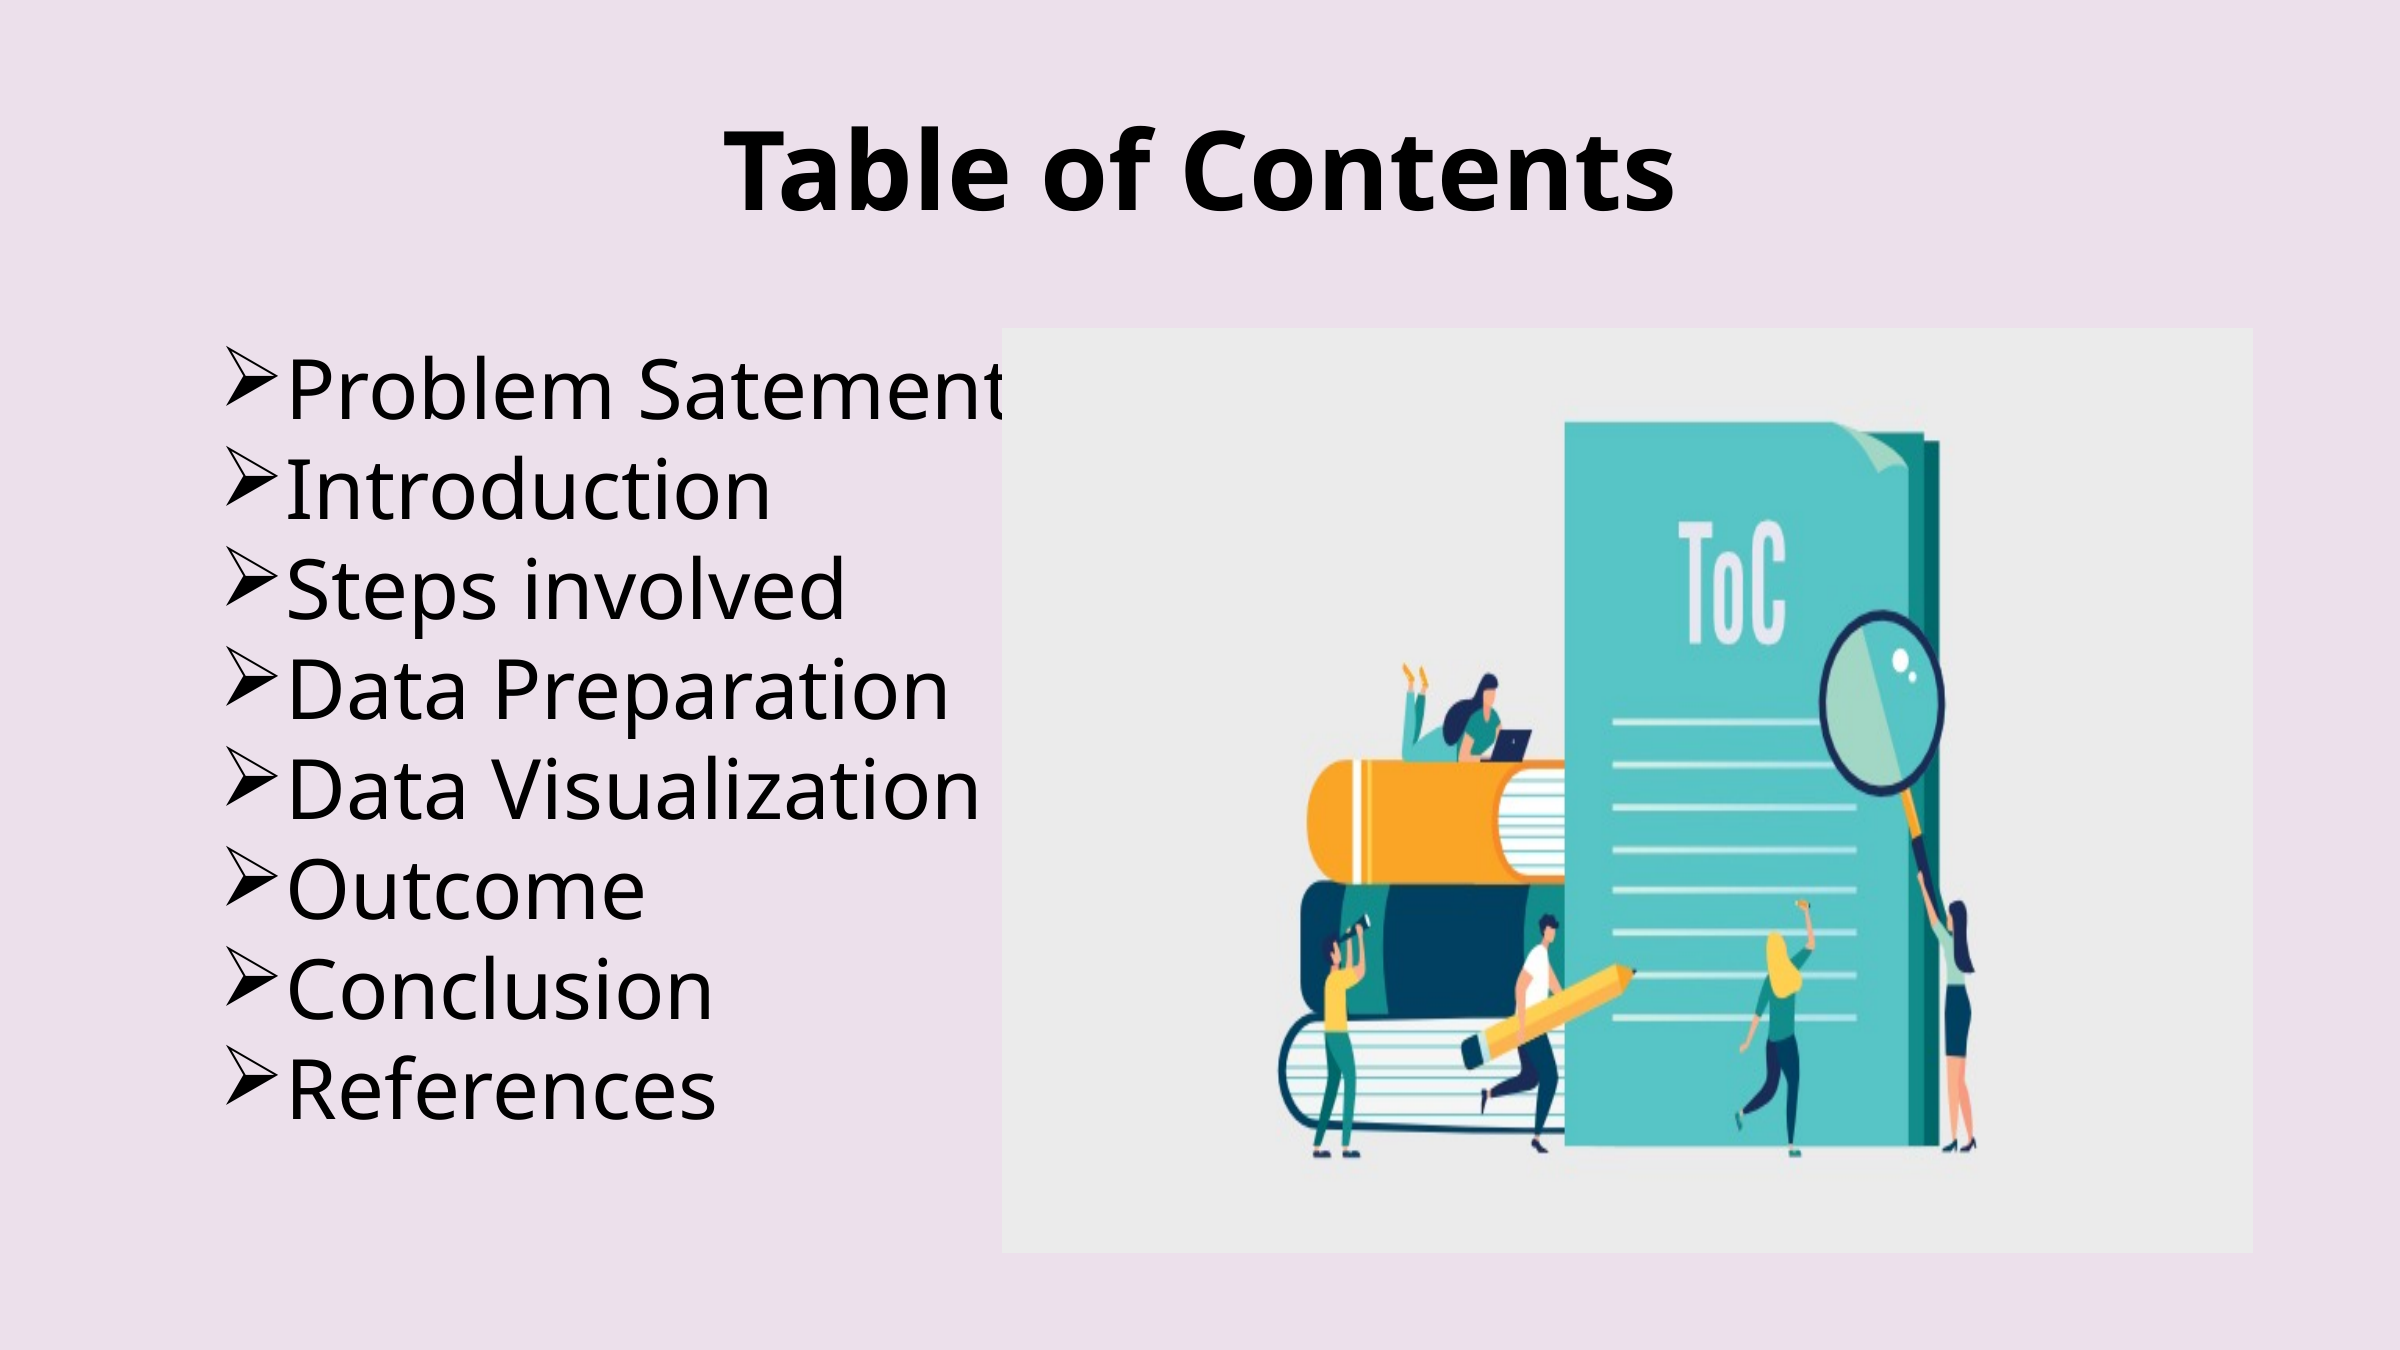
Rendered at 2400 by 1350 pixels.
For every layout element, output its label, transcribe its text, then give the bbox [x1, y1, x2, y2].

title Table of Contents [119, 53, 2281, 280]
text_box Problem Satement Introduction Steps involved Data Preparation Data Visualization Outcome Conclusion References [204, 328, 1002, 1244]
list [1002, 328, 2253, 1253]
